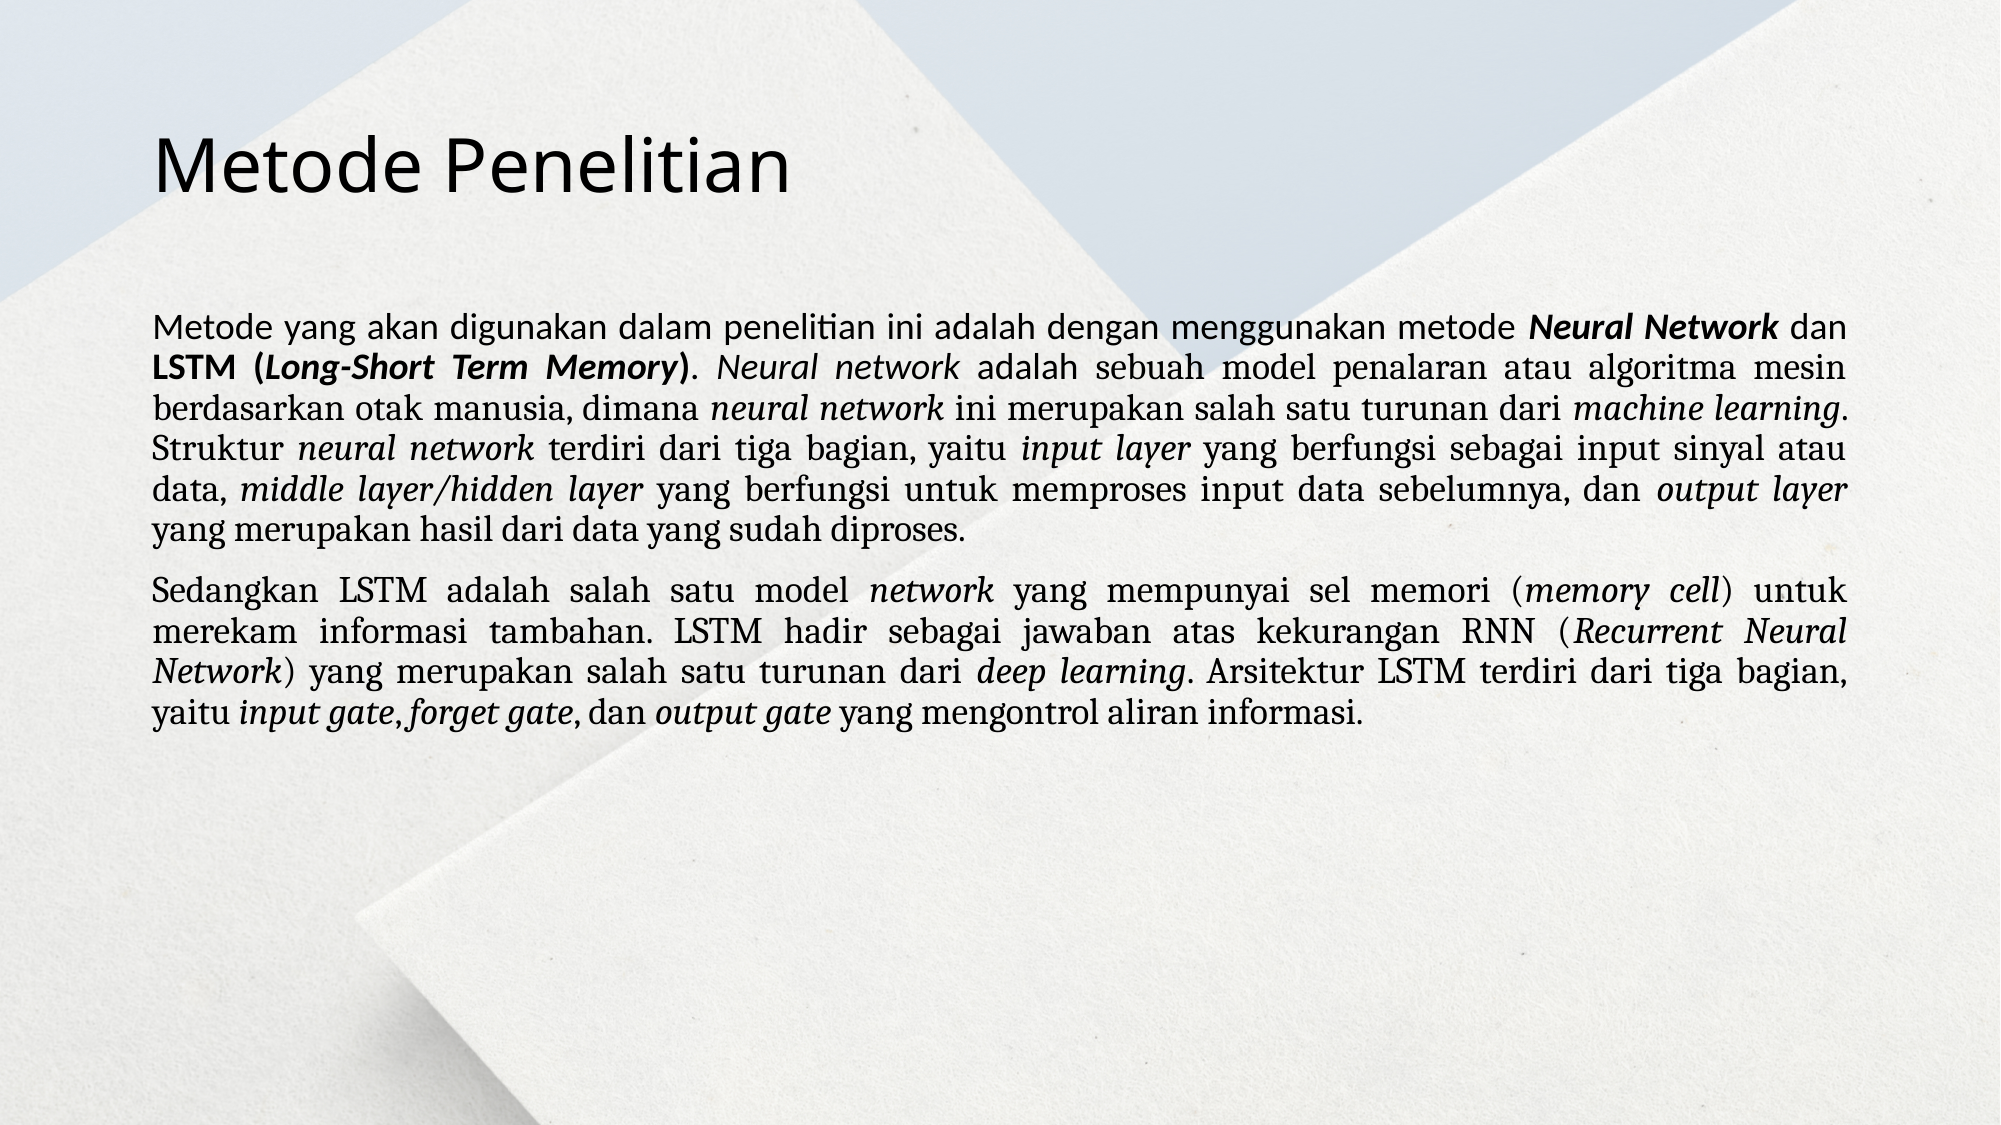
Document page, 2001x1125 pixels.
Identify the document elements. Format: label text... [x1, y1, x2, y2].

title Metode Penelitian [137, 59, 1863, 278]
list Metode yang akan digunakan dalam penelitian ini adalah dengan menggunakan metode Neural Network dan LSTM (Long-Short Term Memory). Neural network adalah sebuah model penalaran atau algoritma mesin berdasarkan otak manusia, dimana neural network ini merupakan salah satu turunan dari machine learning. Struktur neural network terdiri dari tiga bagian, yaitu input layer yang berfungsi sebagai input sinyal atau data, middle layer/hidden layer yang berfungsi untuk memproses input data sebelumnya, dan output layer yang merupakan hasil dari data yang sudah diproses. Sedangkan LSTM adalah salah satu model network yang mempunyai sel memori (memory cell) untuk merekam informasi tambahan. LSTM hadir sebagai jawaban atas kekurangan RNN (Recurrent Neural Network) yang merupakan salah satu turunan dari deep learning. Arsitektur LSTM terdiri dari tiga bagian, yaitu input gate, forget gate, dan output gate yang mengontrol aliran informasi. [137, 299, 1863, 1014]
picture [0, 0, 2001, 1125]
